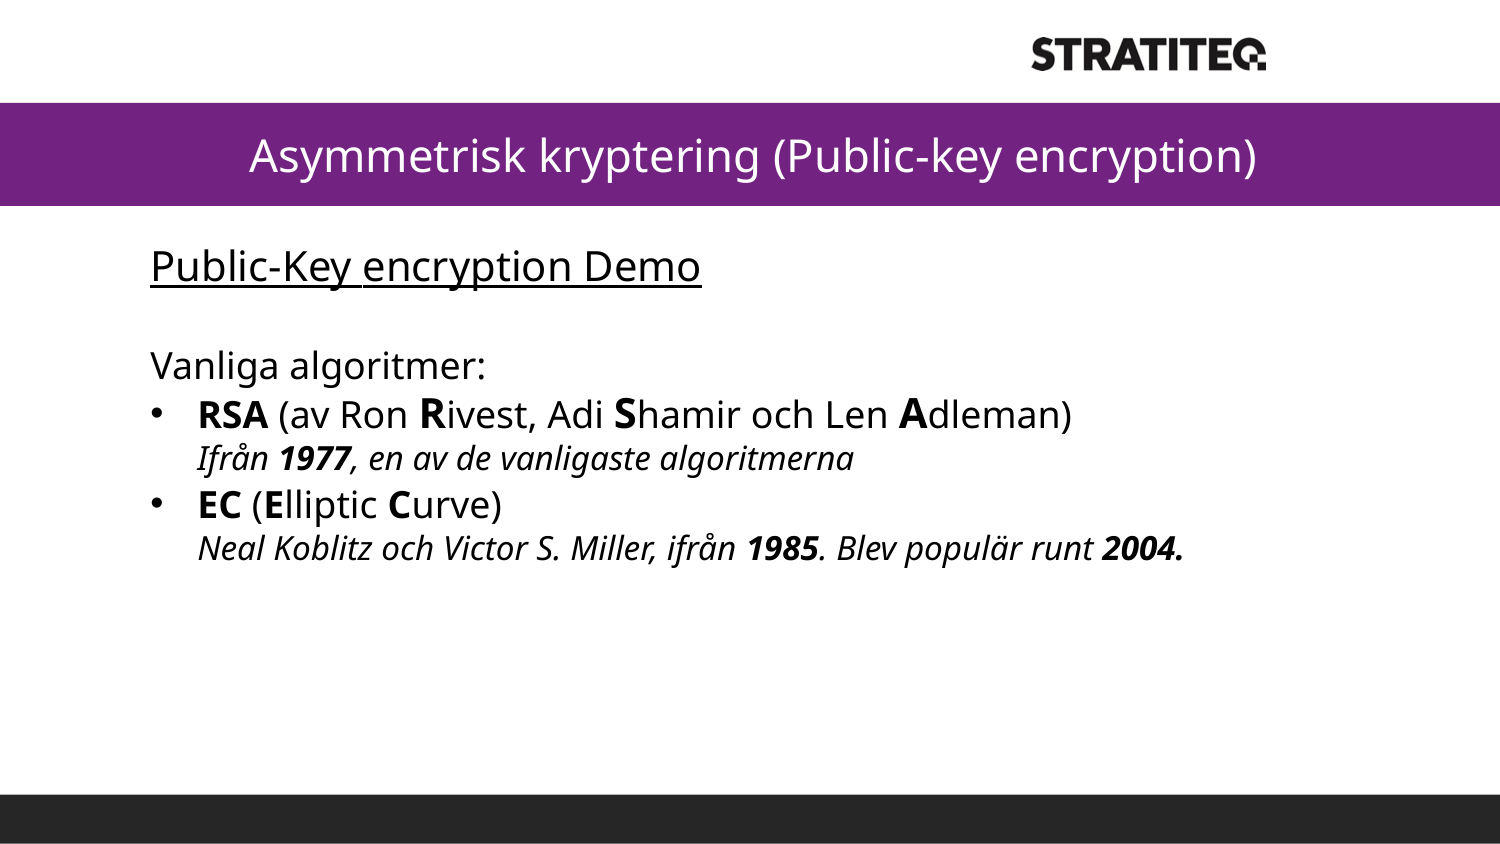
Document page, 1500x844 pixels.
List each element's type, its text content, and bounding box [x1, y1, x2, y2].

picture [1031, 37, 1266, 71]
text_box Public-Key encryption Demo Vanliga algoritmer: RSA (av Ron Rivest, Adi Shamir och Len Adleman) Ifrån 1977, en av de vanligaste algoritmerna EC (Elliptic Curve) Neal Koblitz och Victor S. Miller, ifrån 1985. Blev populär runt 2004. [135, 232, 1317, 575]
title Asymmetrisk kryptering (Public-key encryption) [234, 117, 1341, 190]
